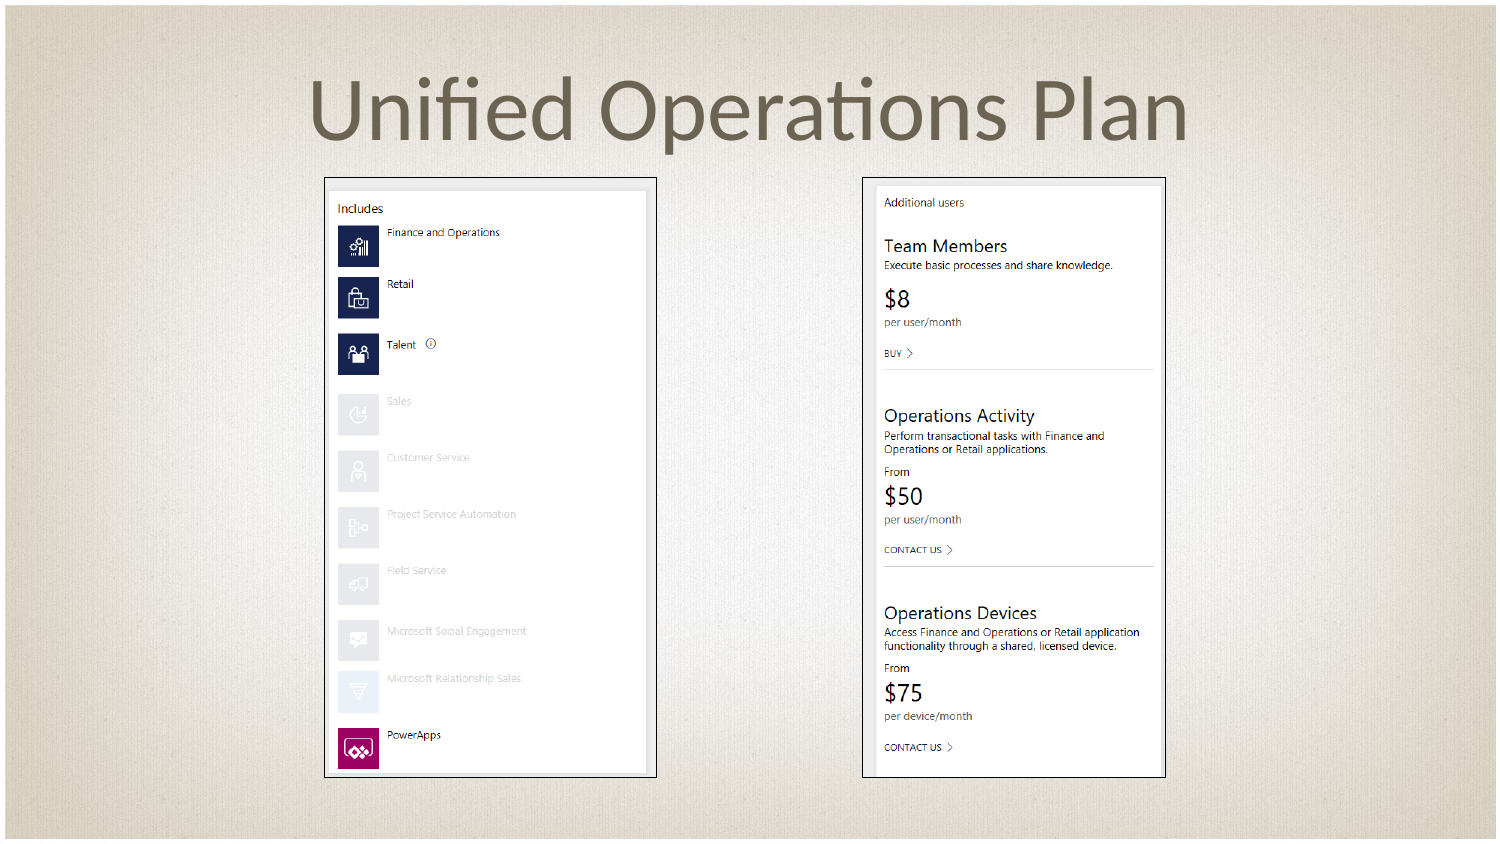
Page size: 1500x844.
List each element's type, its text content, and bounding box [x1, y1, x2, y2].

title Unified Operations Plan [75, 33, 1425, 175]
picture [0, 0, 1500, 844]
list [324, 177, 657, 778]
